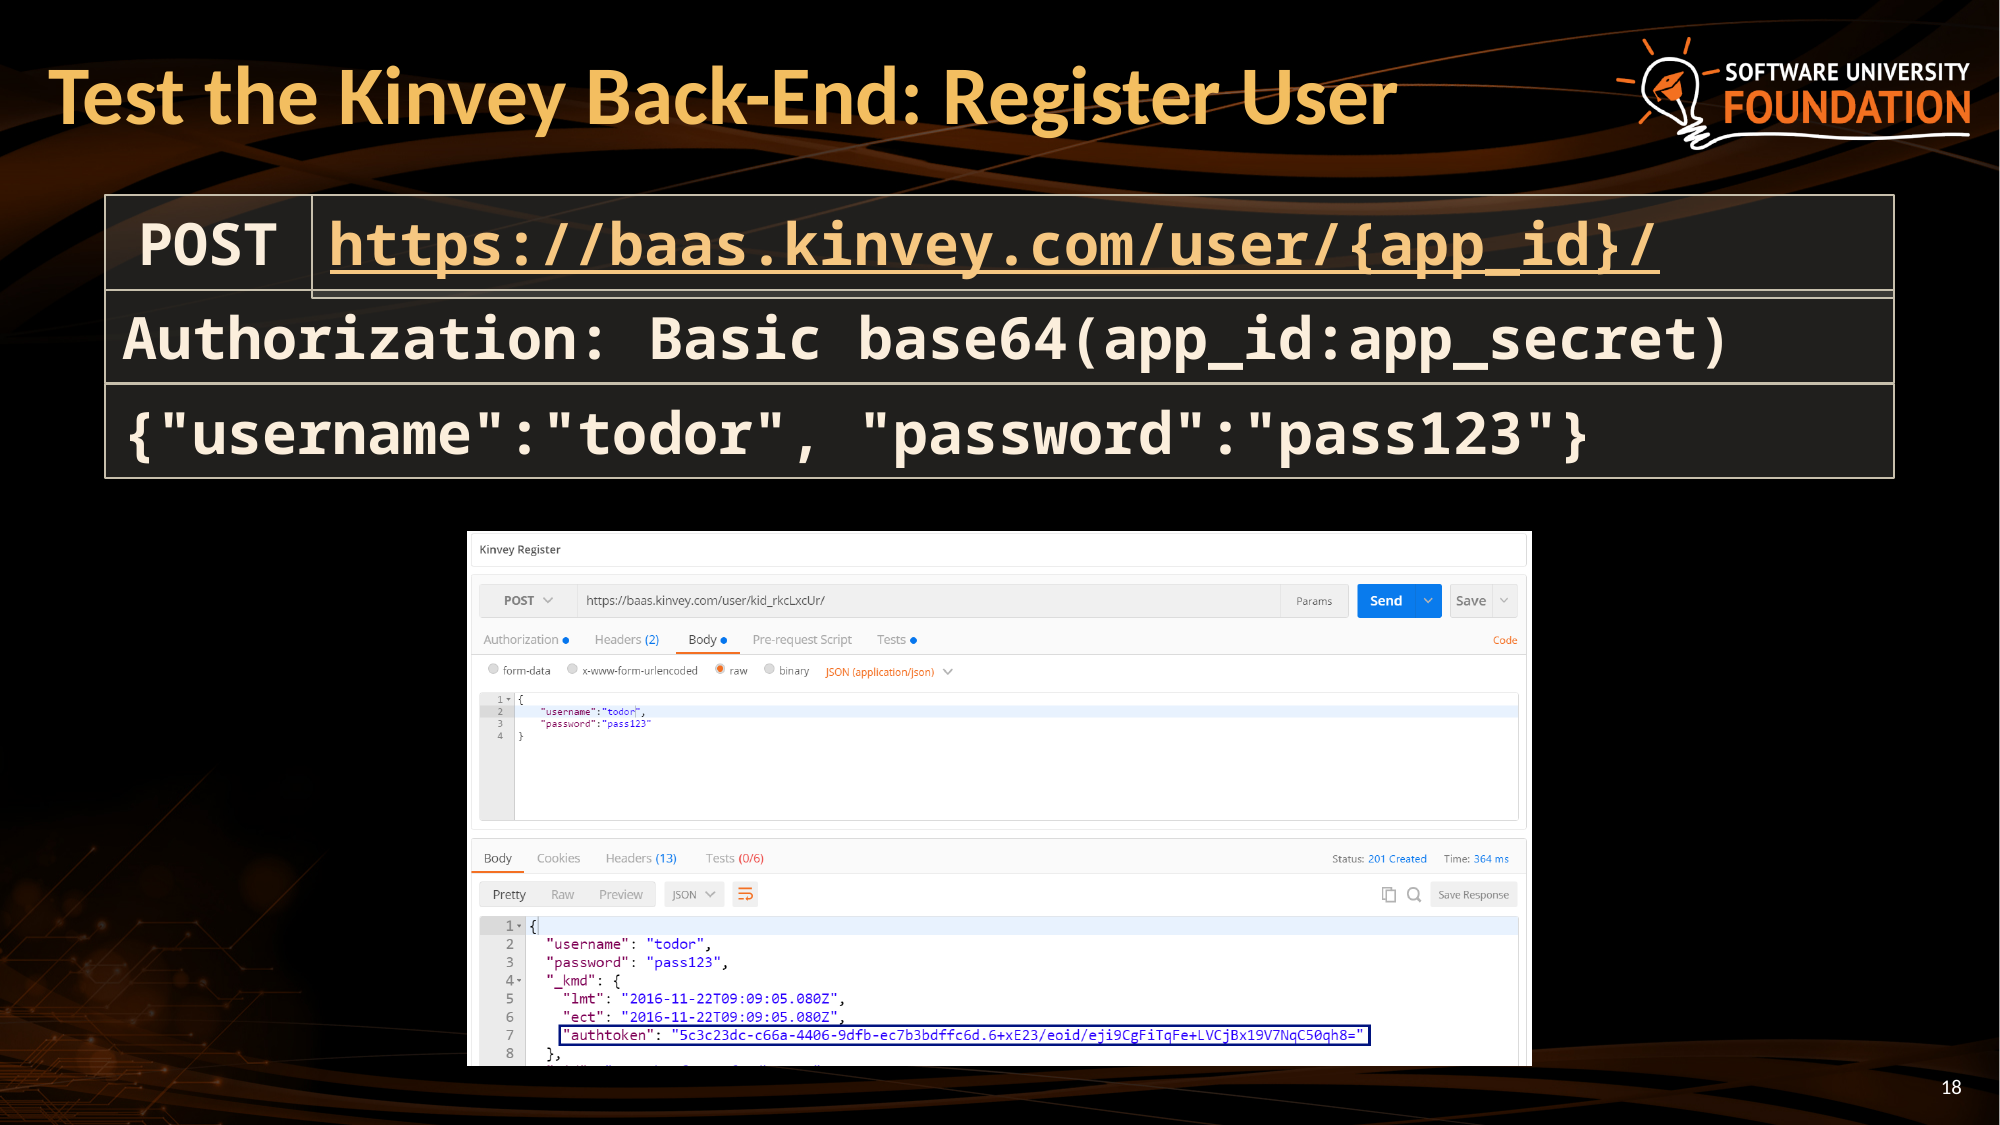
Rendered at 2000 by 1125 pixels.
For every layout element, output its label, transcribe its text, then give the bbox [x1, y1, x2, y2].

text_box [105, 195, 1895, 479]
slide_number 18 [1897, 1070, 1968, 1103]
picture [0, 0, 2000, 1125]
title Test the Kinvey Back-End: Register User [30, 6, 1602, 189]
